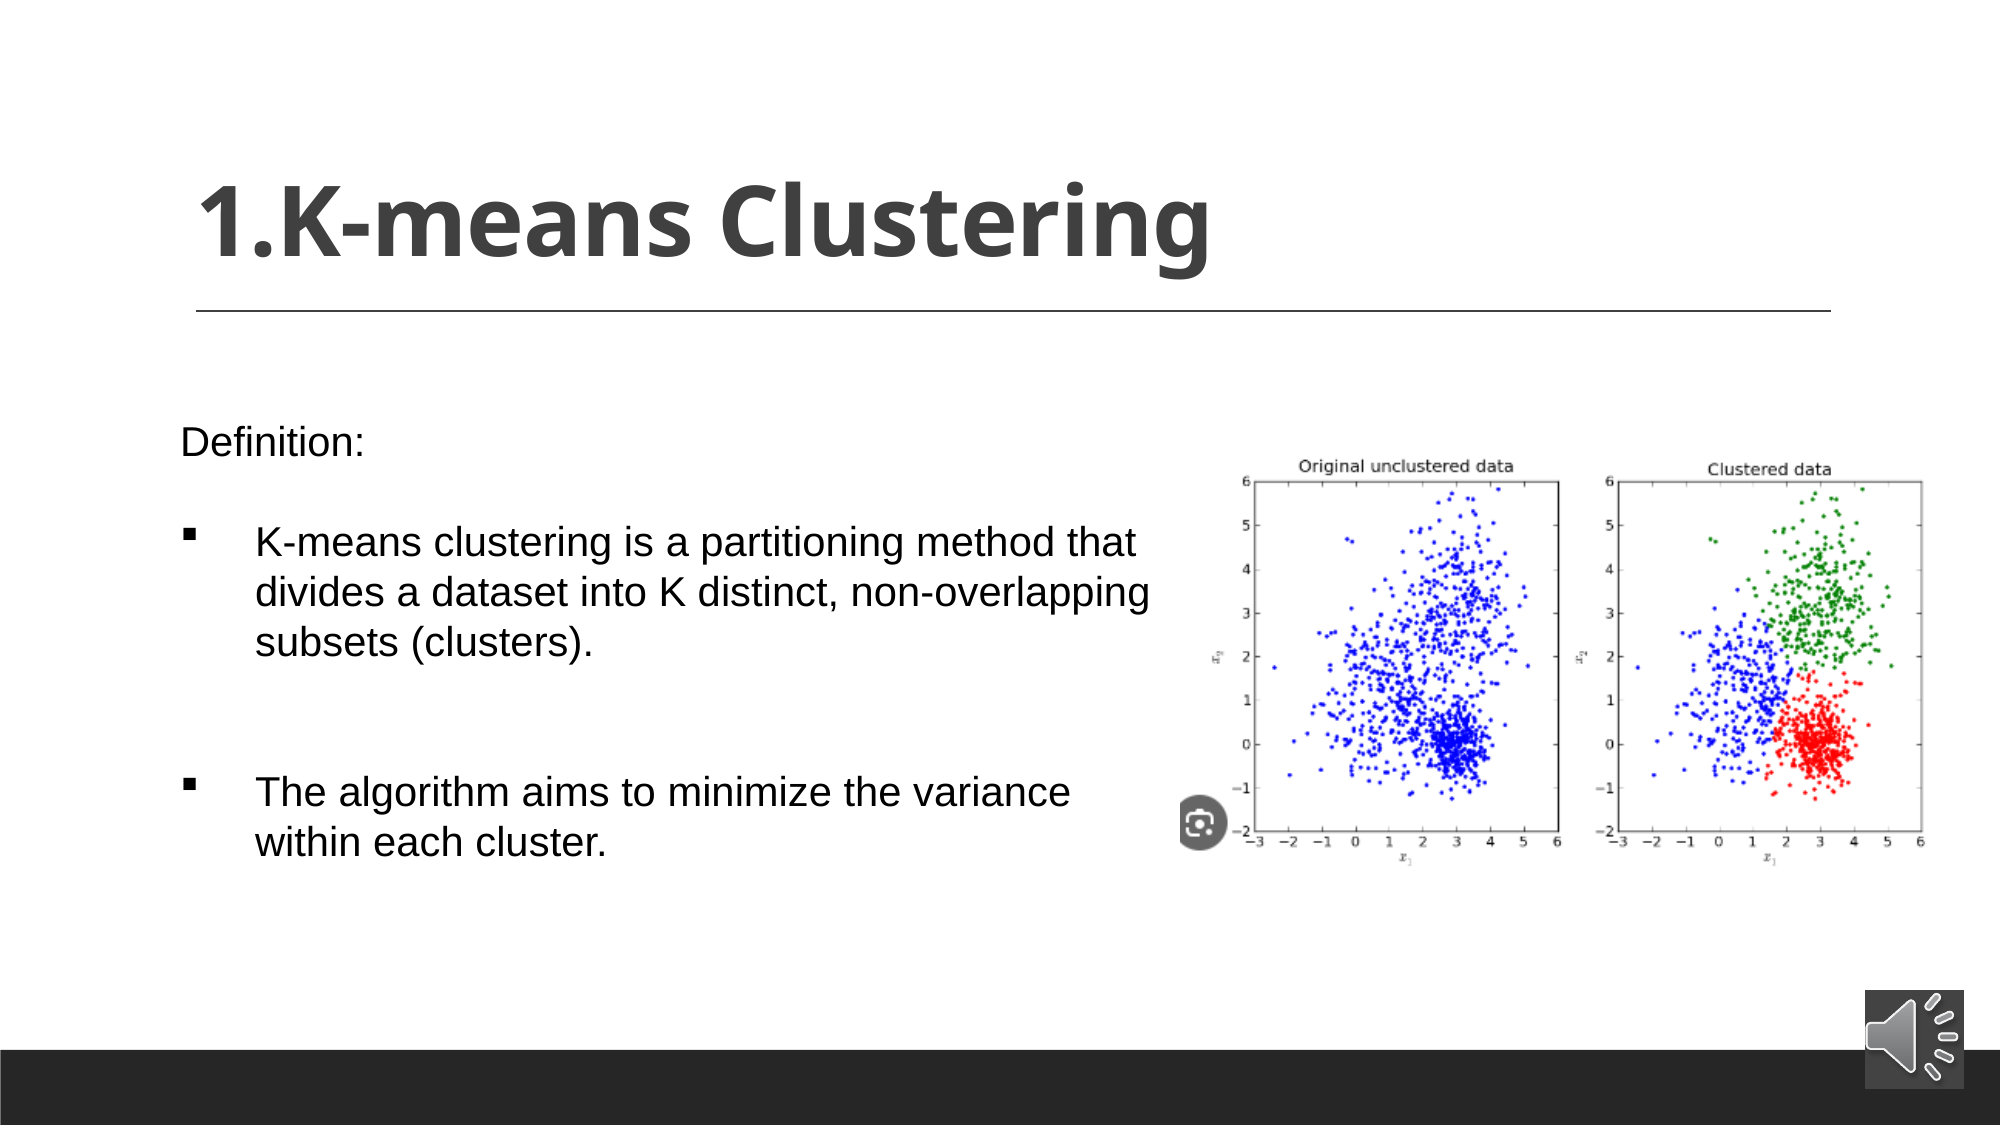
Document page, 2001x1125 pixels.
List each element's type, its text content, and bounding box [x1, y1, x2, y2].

picture [1179, 443, 1956, 878]
list Definition: K-means clustering is a partitioning method that divides a dataset into K distinct, non-overlapping subsets (clusters). The algorithm aims to minimize the variance within each cluster. [180, 406, 1181, 961]
title 1.K-means Clustering [180, 47, 1830, 285]
picture [1864, 989, 1966, 1091]
